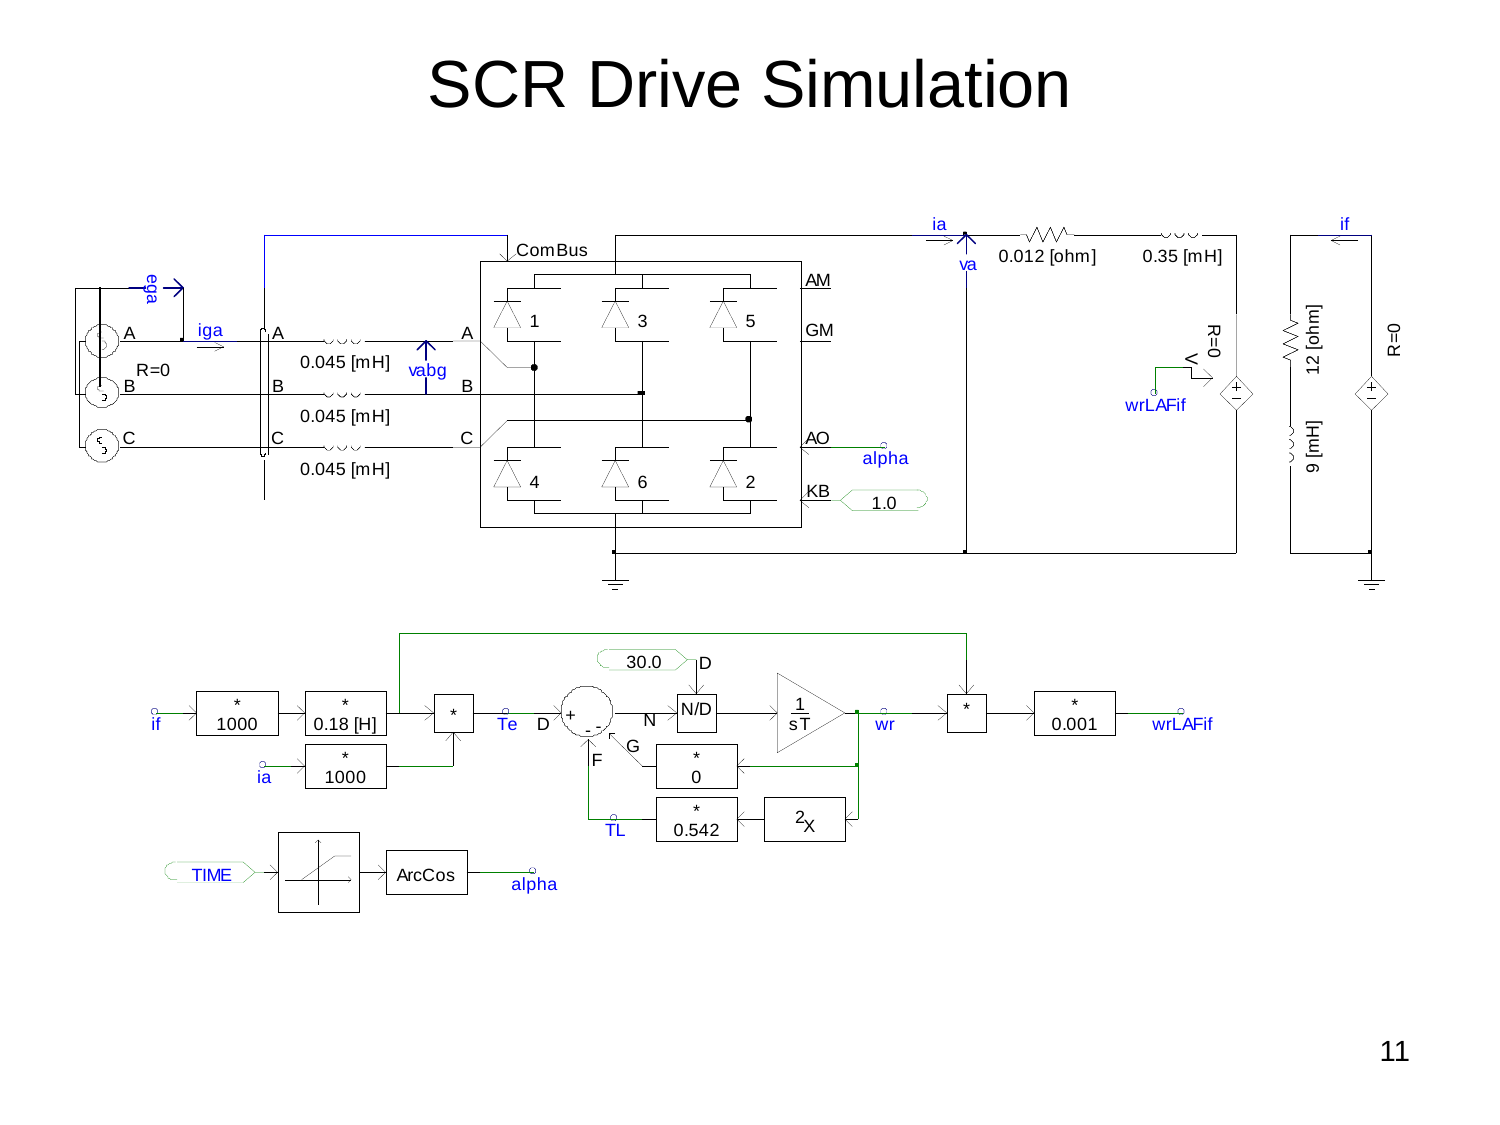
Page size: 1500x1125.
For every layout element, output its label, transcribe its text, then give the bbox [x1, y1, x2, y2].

picture [74, 212, 1404, 913]
title SCR Drive Simulation [74, 24, 1426, 138]
slide_number 11 [1074, 1024, 1426, 1103]
